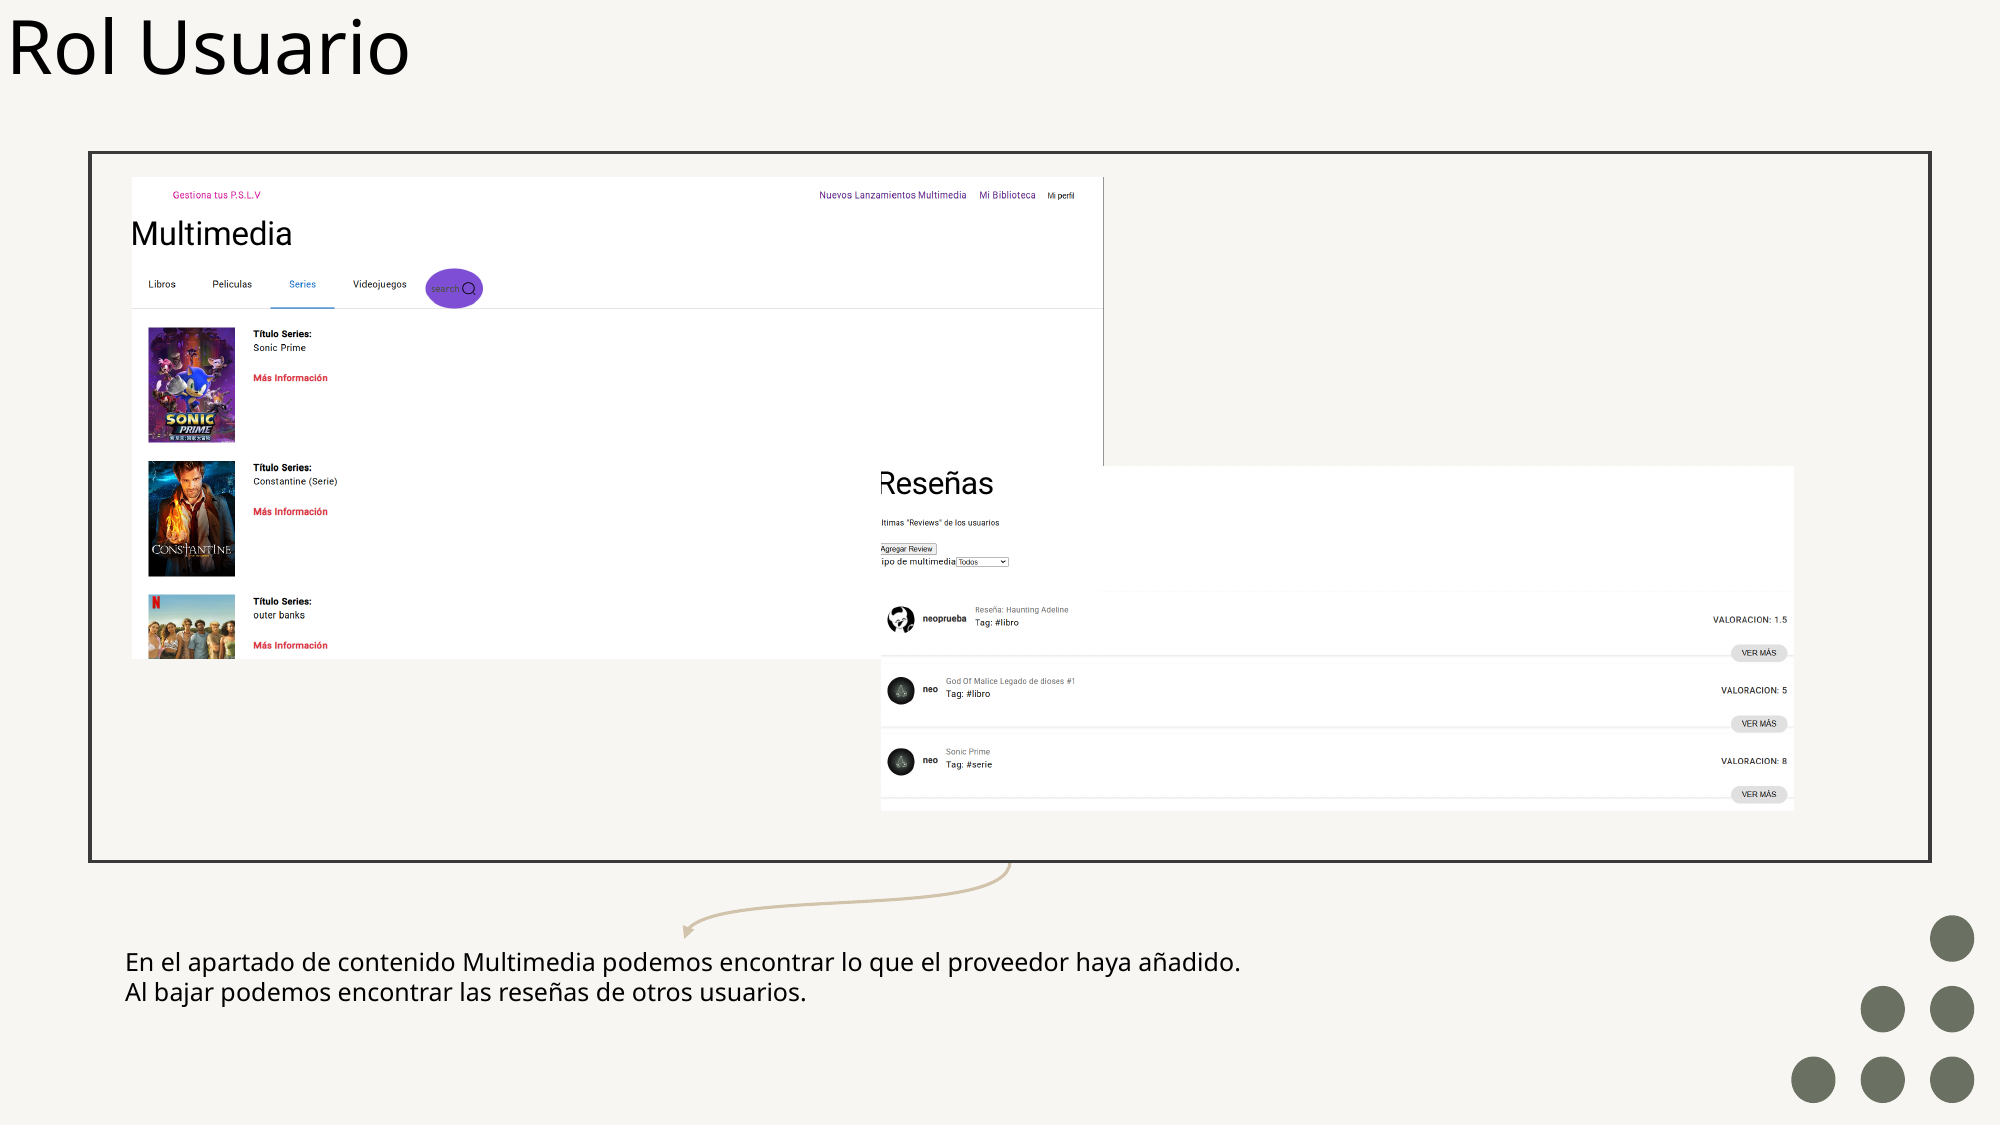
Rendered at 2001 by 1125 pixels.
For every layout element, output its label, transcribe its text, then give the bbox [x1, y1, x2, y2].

text_box [1859, 1054, 1907, 1105]
text_box [1928, 913, 1976, 964]
picture [131, 176, 1794, 812]
text_box [1928, 1054, 1976, 1105]
text_box [88, 151, 1932, 863]
text_box [1789, 1054, 1838, 1105]
text_box En el apartado de contenido Multimedia podemos encontrar lo que el proveedor haya añadido. Al bajar podemos encontrar las reseñas de otros usuarios. [887, 938, 1259, 1014]
text_box En el apartado de contenido Multimedia podemos encontrar lo que el proveedor haya añadido. Al bajar podemos encontrar las reseñas de otros usuarios. [110, 938, 807, 1014]
text_box [1859, 984, 1907, 1034]
text_box Rol Usuario [0, 0, 953, 98]
text_box [1928, 984, 1976, 1034]
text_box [807, 736, 887, 1064]
